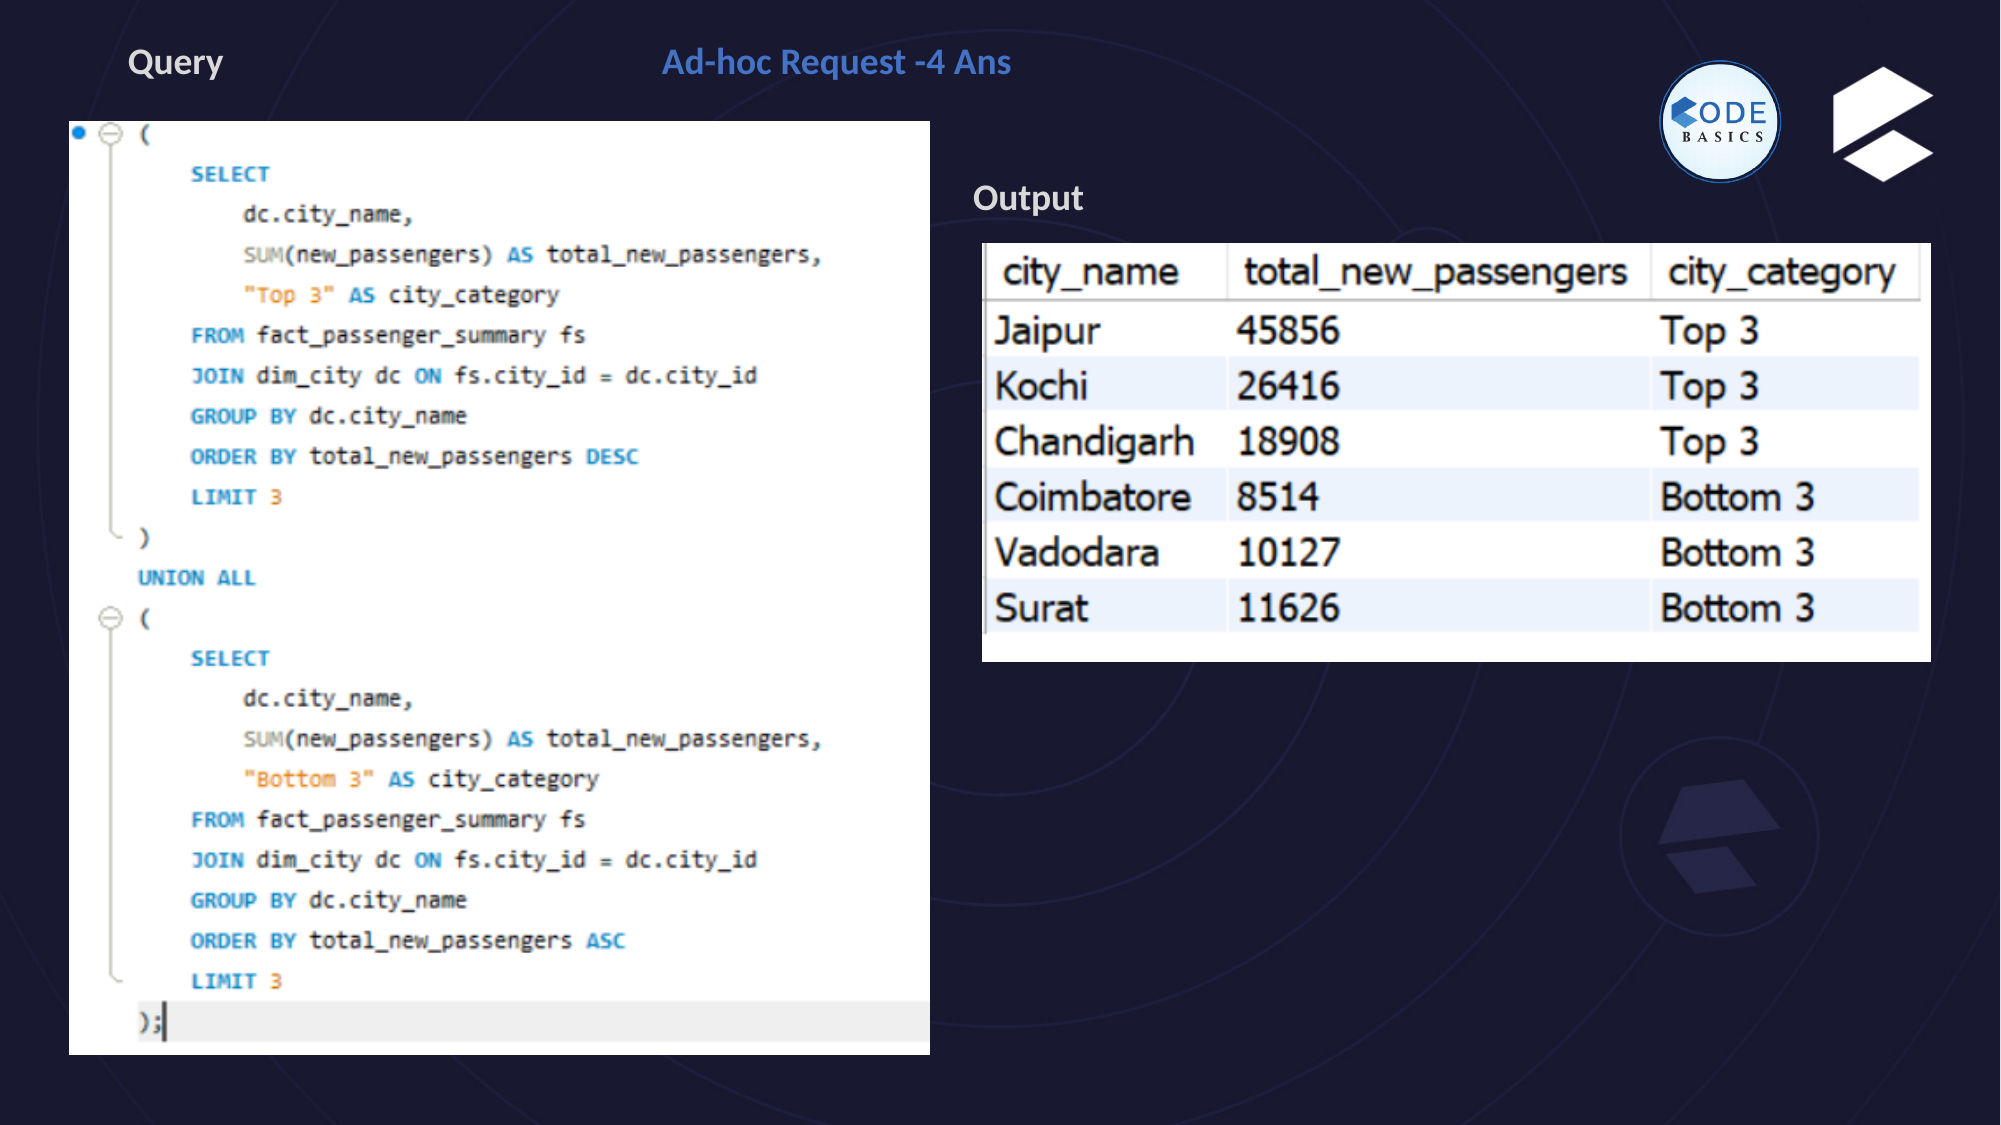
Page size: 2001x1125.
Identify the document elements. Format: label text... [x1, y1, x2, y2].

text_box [45, 90, 959, 1111]
picture [0, 0, 2001, 1125]
text_box Query [113, 29, 390, 90]
text_box Output [959, 165, 1235, 225]
text_box Ad-hoc Request -4 Ans [647, 29, 1920, 90]
